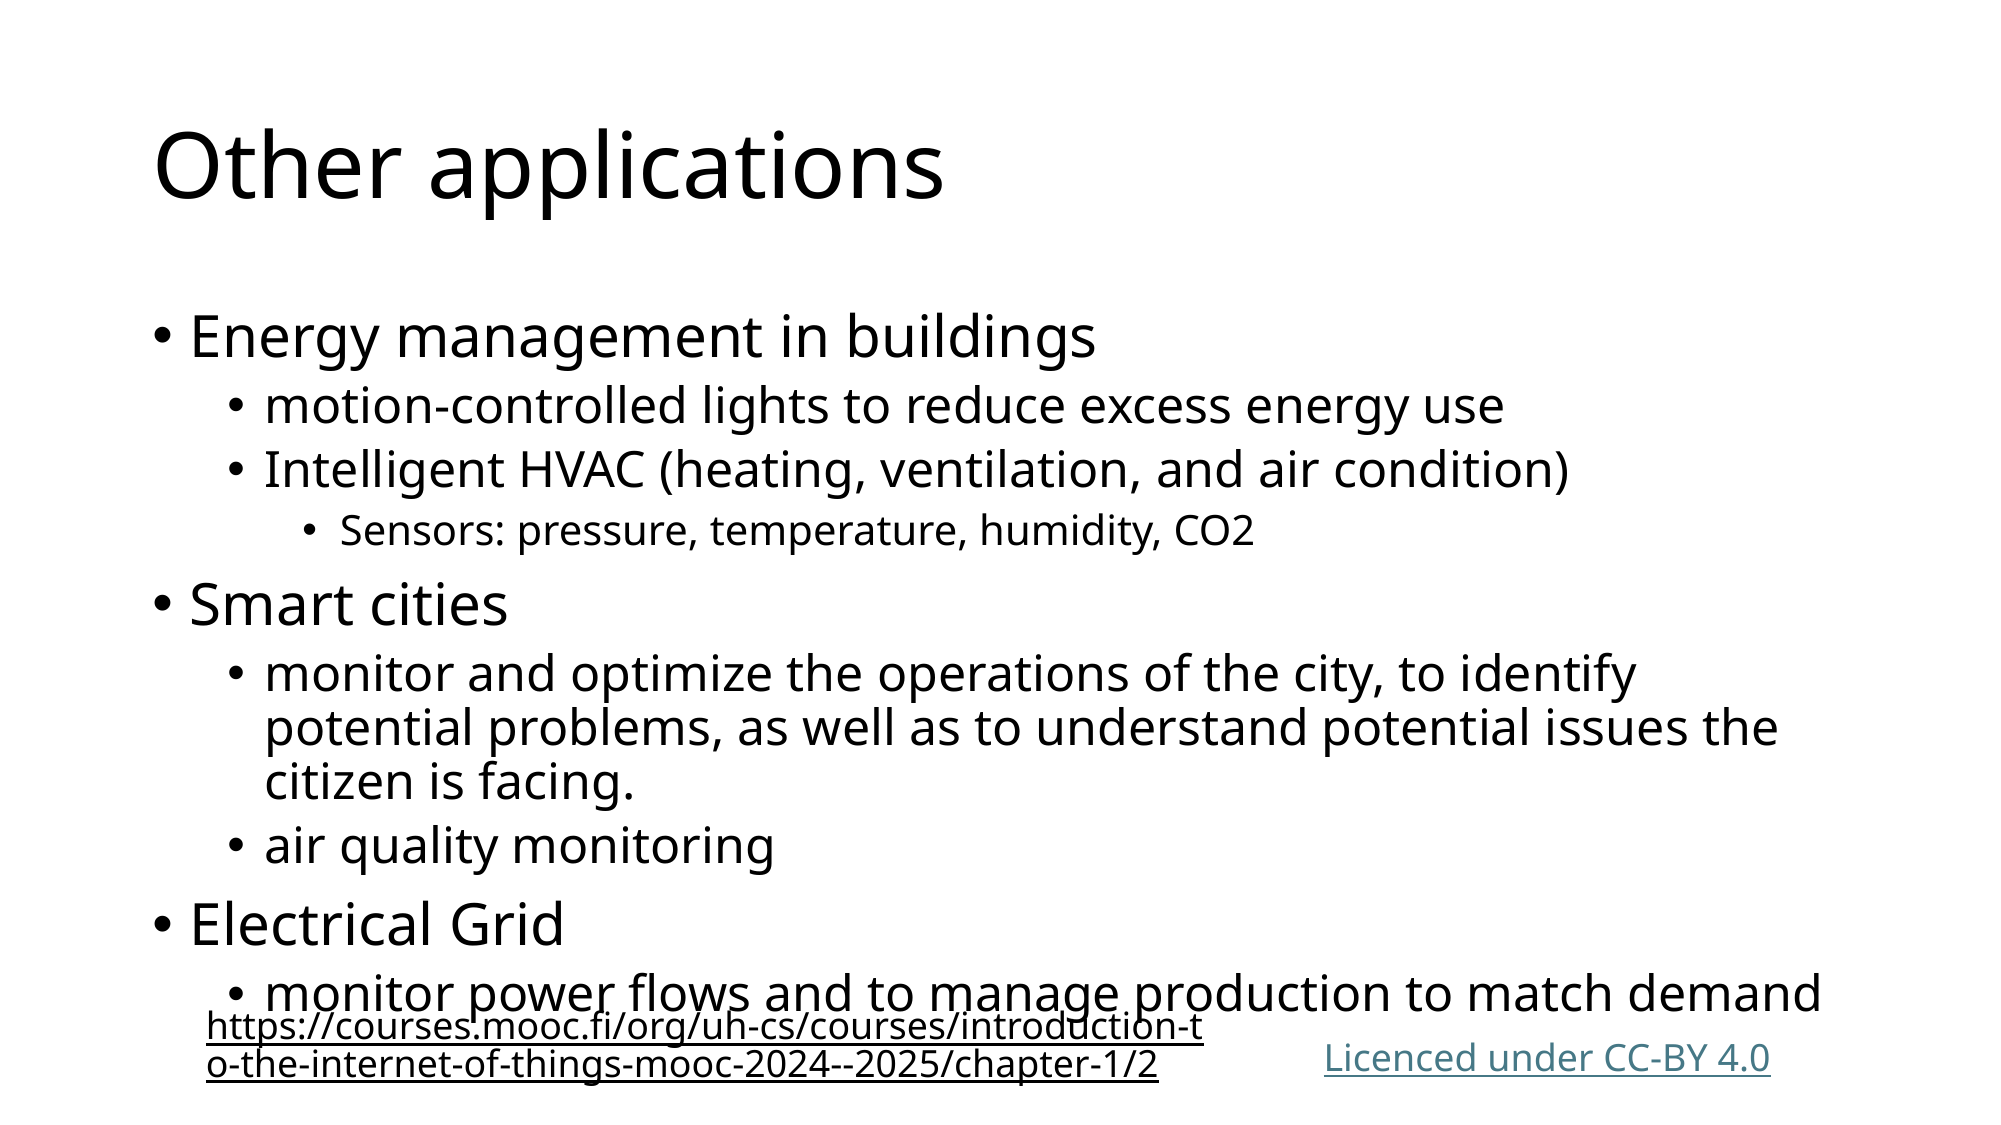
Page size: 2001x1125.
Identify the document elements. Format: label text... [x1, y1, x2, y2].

text_box Licenced under CC-BY 4.0 [1308, 1026, 1831, 1093]
list Energy management in buildings motion-controlled lights to reduce excess energy use Intelligent HVAC (heating, ventilation, and air condition) Sensors: pressure, temperature, humidity, CO2 Smart cities monitor and optimize the operations of the city, to identify potential problems, as well as to understand potential issues the citizen is facing. air quality monitoring Electrical Grid monitor power flows and to manage production to match demand [137, 299, 1847, 1014]
text_box https://courses.mooc.fi/org/uh-cs/courses/introduction-to-the-internet-of-things-mooc-2024--2025/chapter-1/2 [190, 994, 1236, 1106]
title Other applications [137, 59, 1863, 278]
